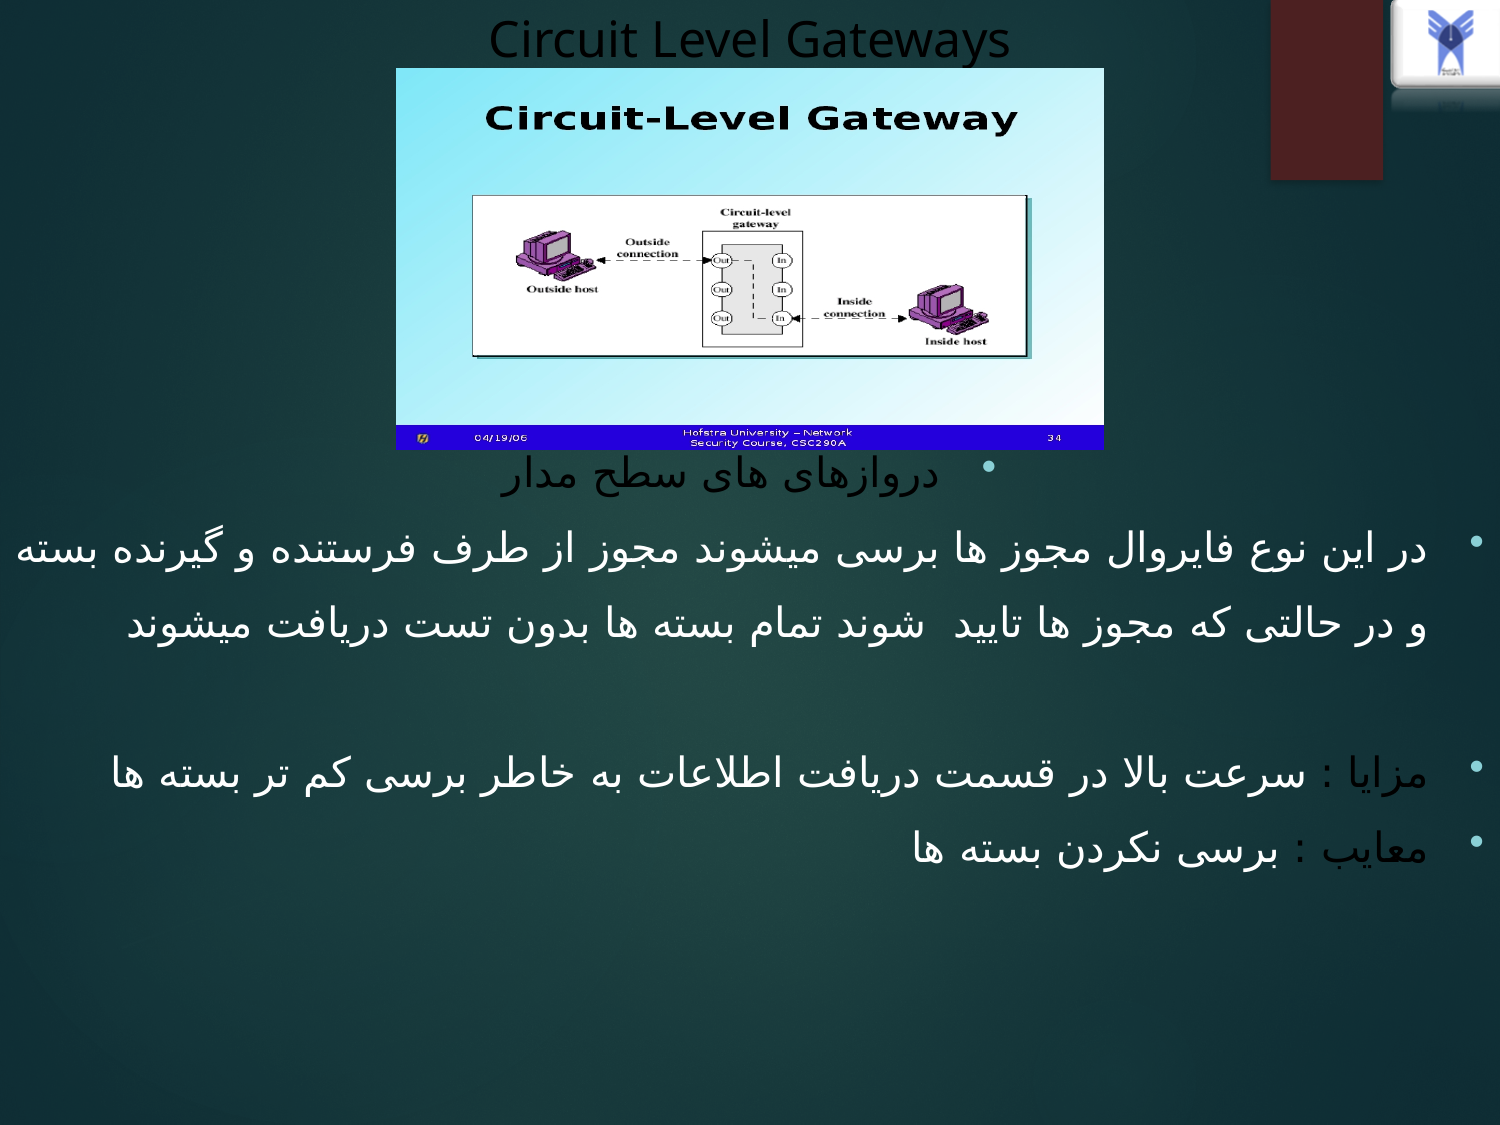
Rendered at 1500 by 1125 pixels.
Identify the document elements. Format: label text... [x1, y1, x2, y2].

picture [396, 68, 1104, 451]
title Circuit Level Gateways [134, 0, 1367, 137]
list دروازهای های سطح مدار در این نوع فایروال مجوز ها برسی میشوند مجوز از طرف فرستنده و گیرنده بسته و در حالتی که مجوز ها تایید شوند تمام بسته ها بدون تست دریافت میشوند مزایا : سرعت بالا در قسمت دریافت اطلاعات به خاطر برسی کم تر بسته ها معایب : برسی نکردن بسته ها [0, 137, 1500, 1125]
picture [1387, 0, 1500, 183]
